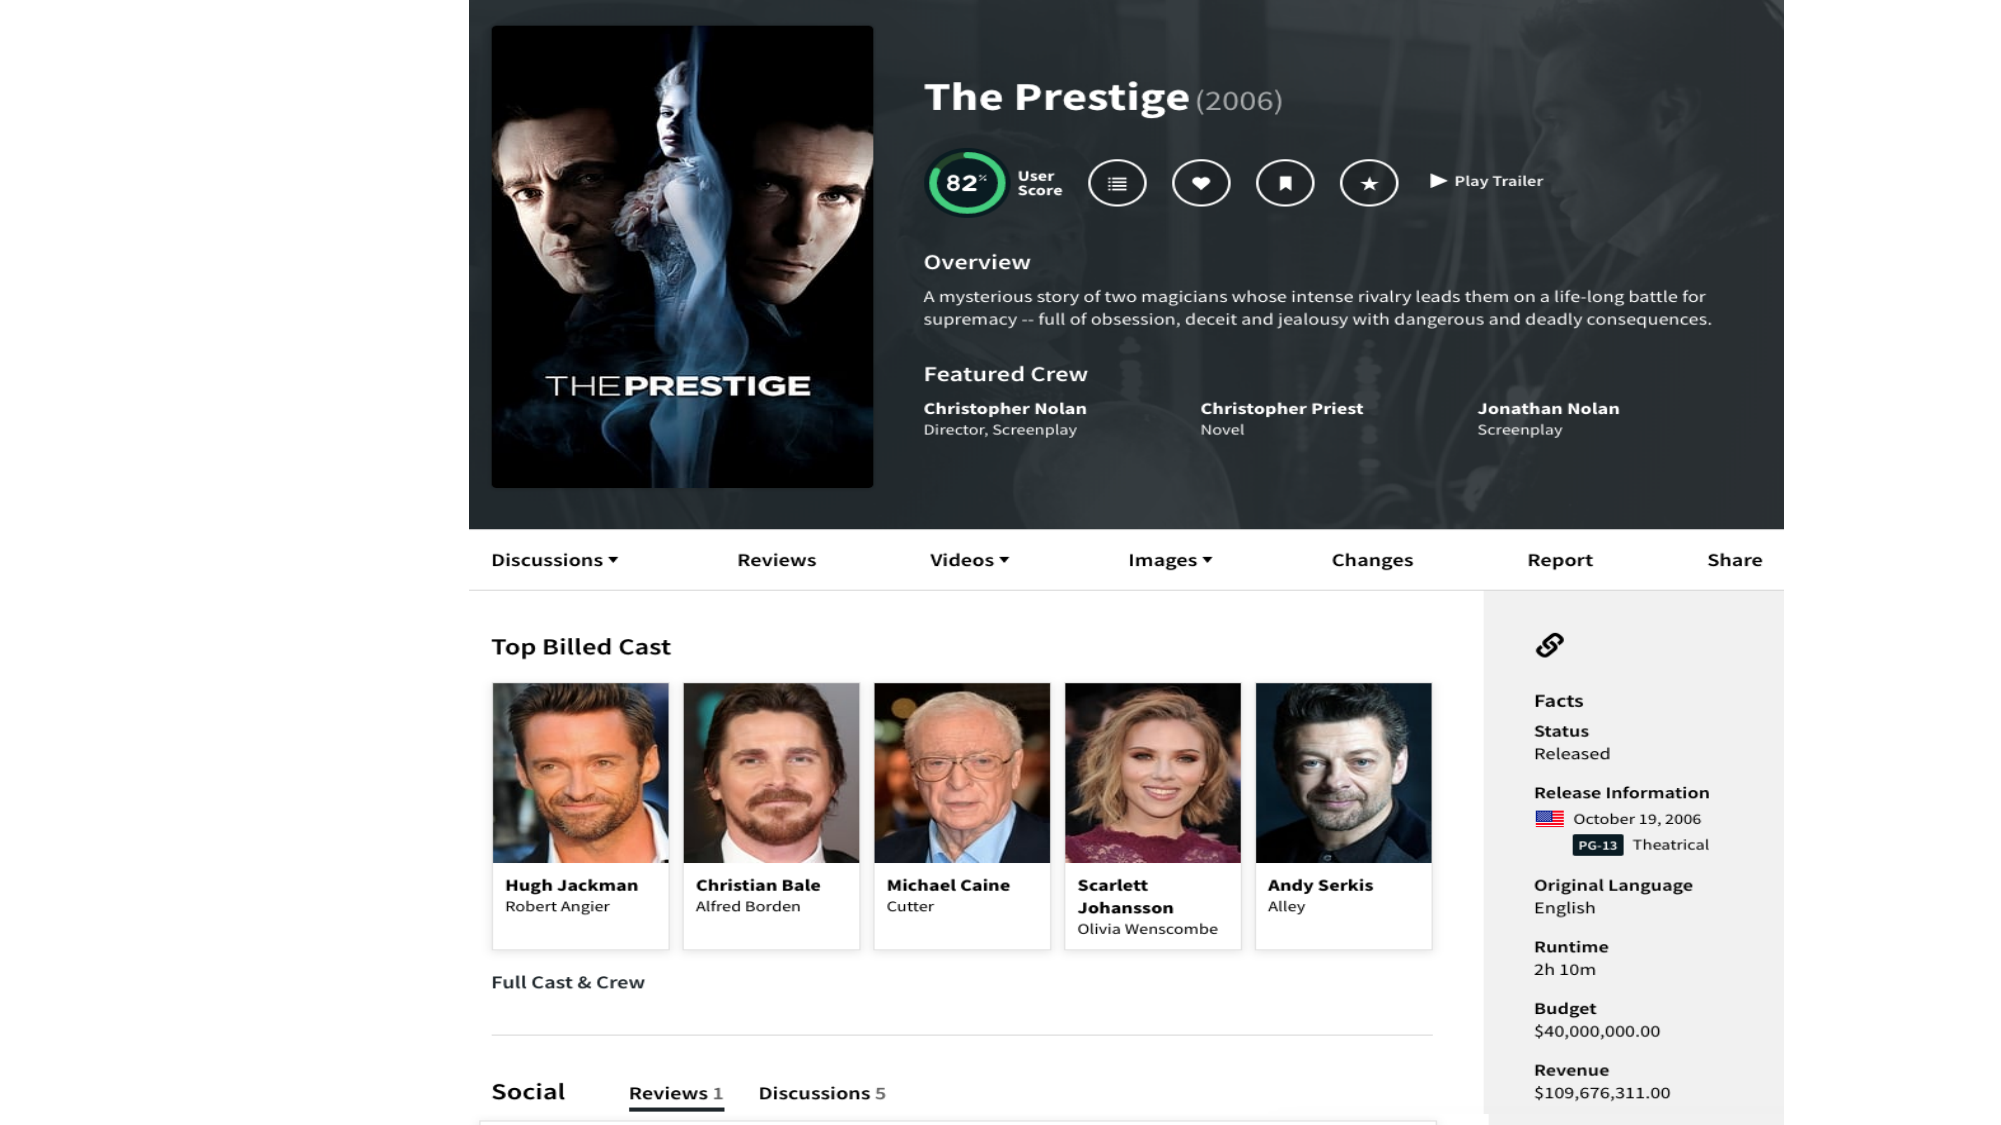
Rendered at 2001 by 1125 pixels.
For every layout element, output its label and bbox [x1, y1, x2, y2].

picture [469, 0, 1784, 1125]
